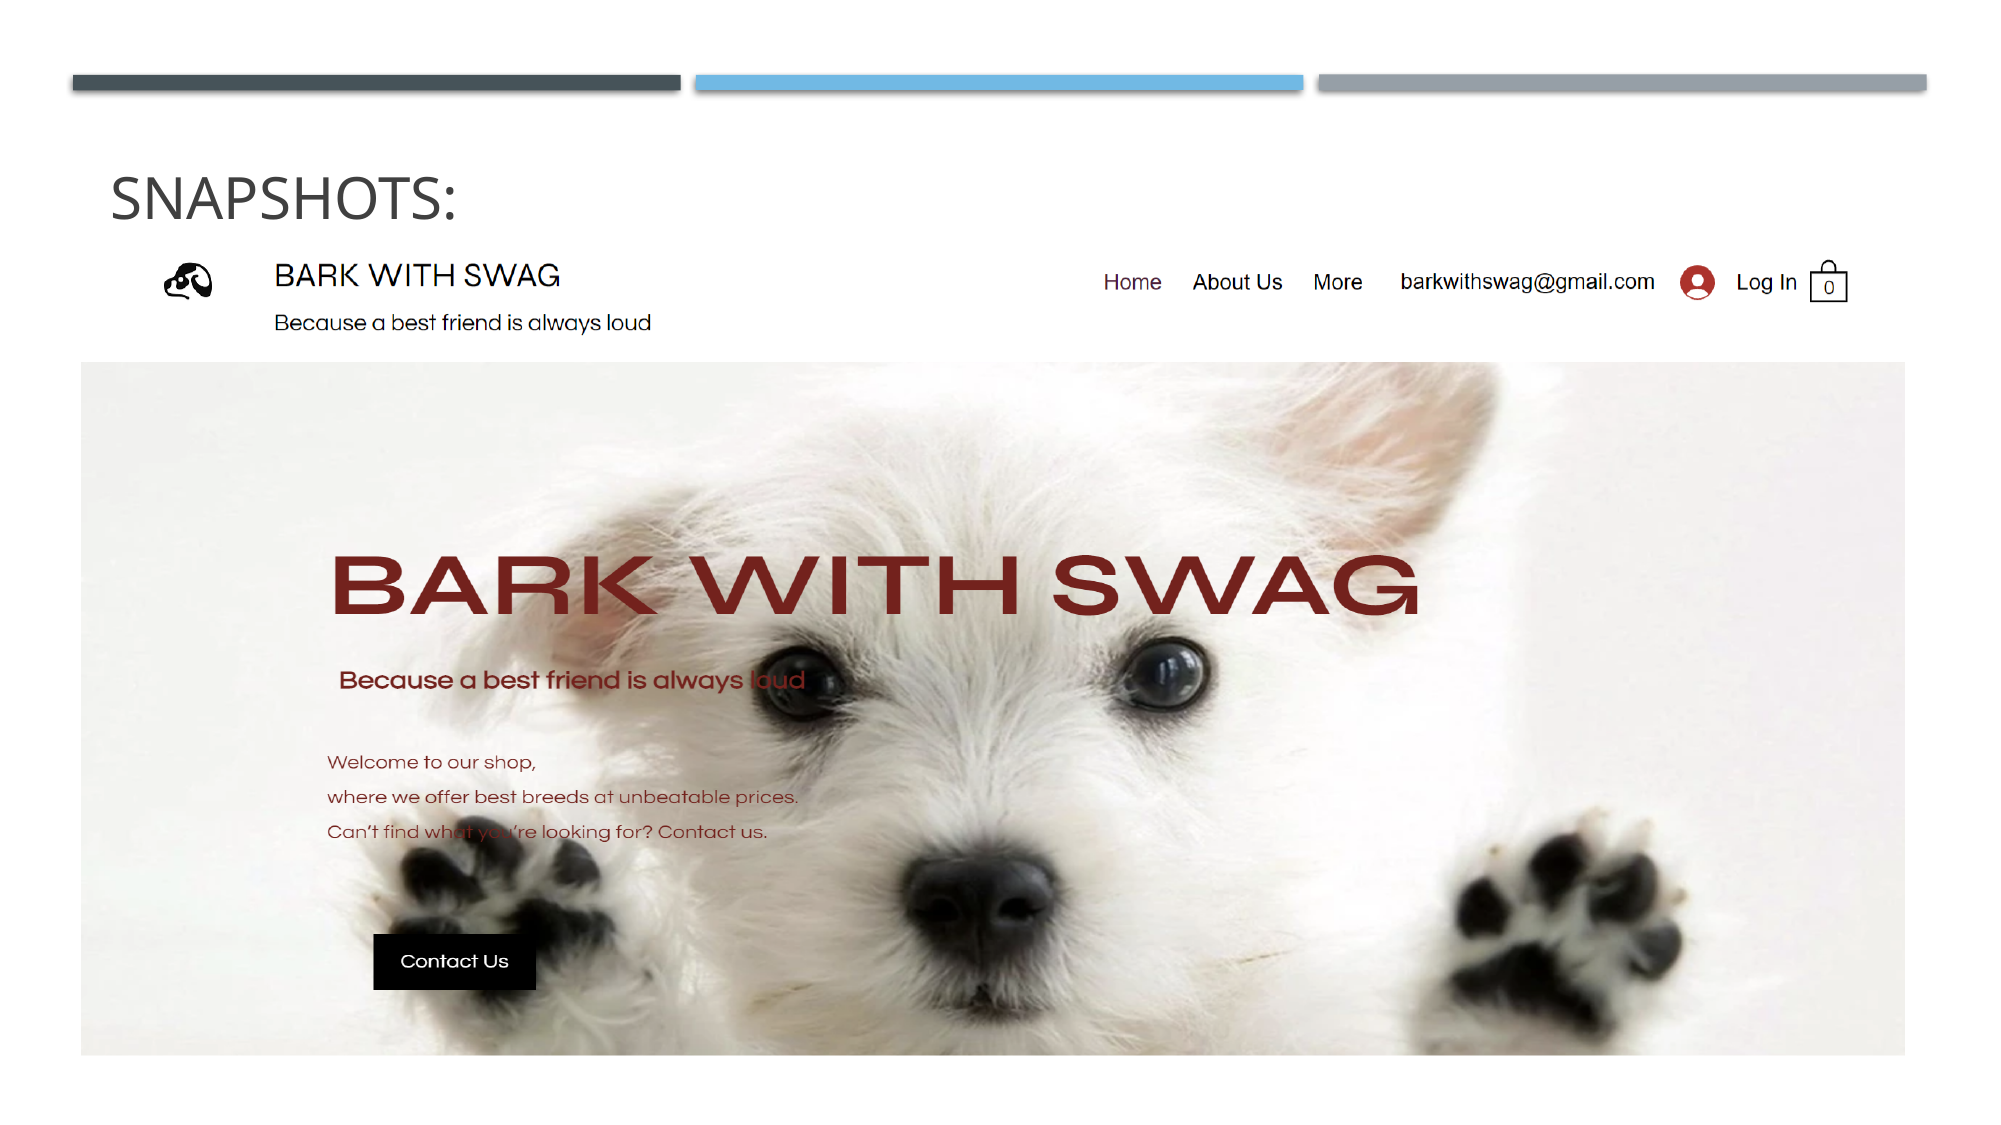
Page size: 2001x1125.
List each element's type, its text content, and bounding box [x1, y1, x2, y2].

title Snapshots: [95, 144, 1905, 239]
picture [0, 241, 1963, 1056]
